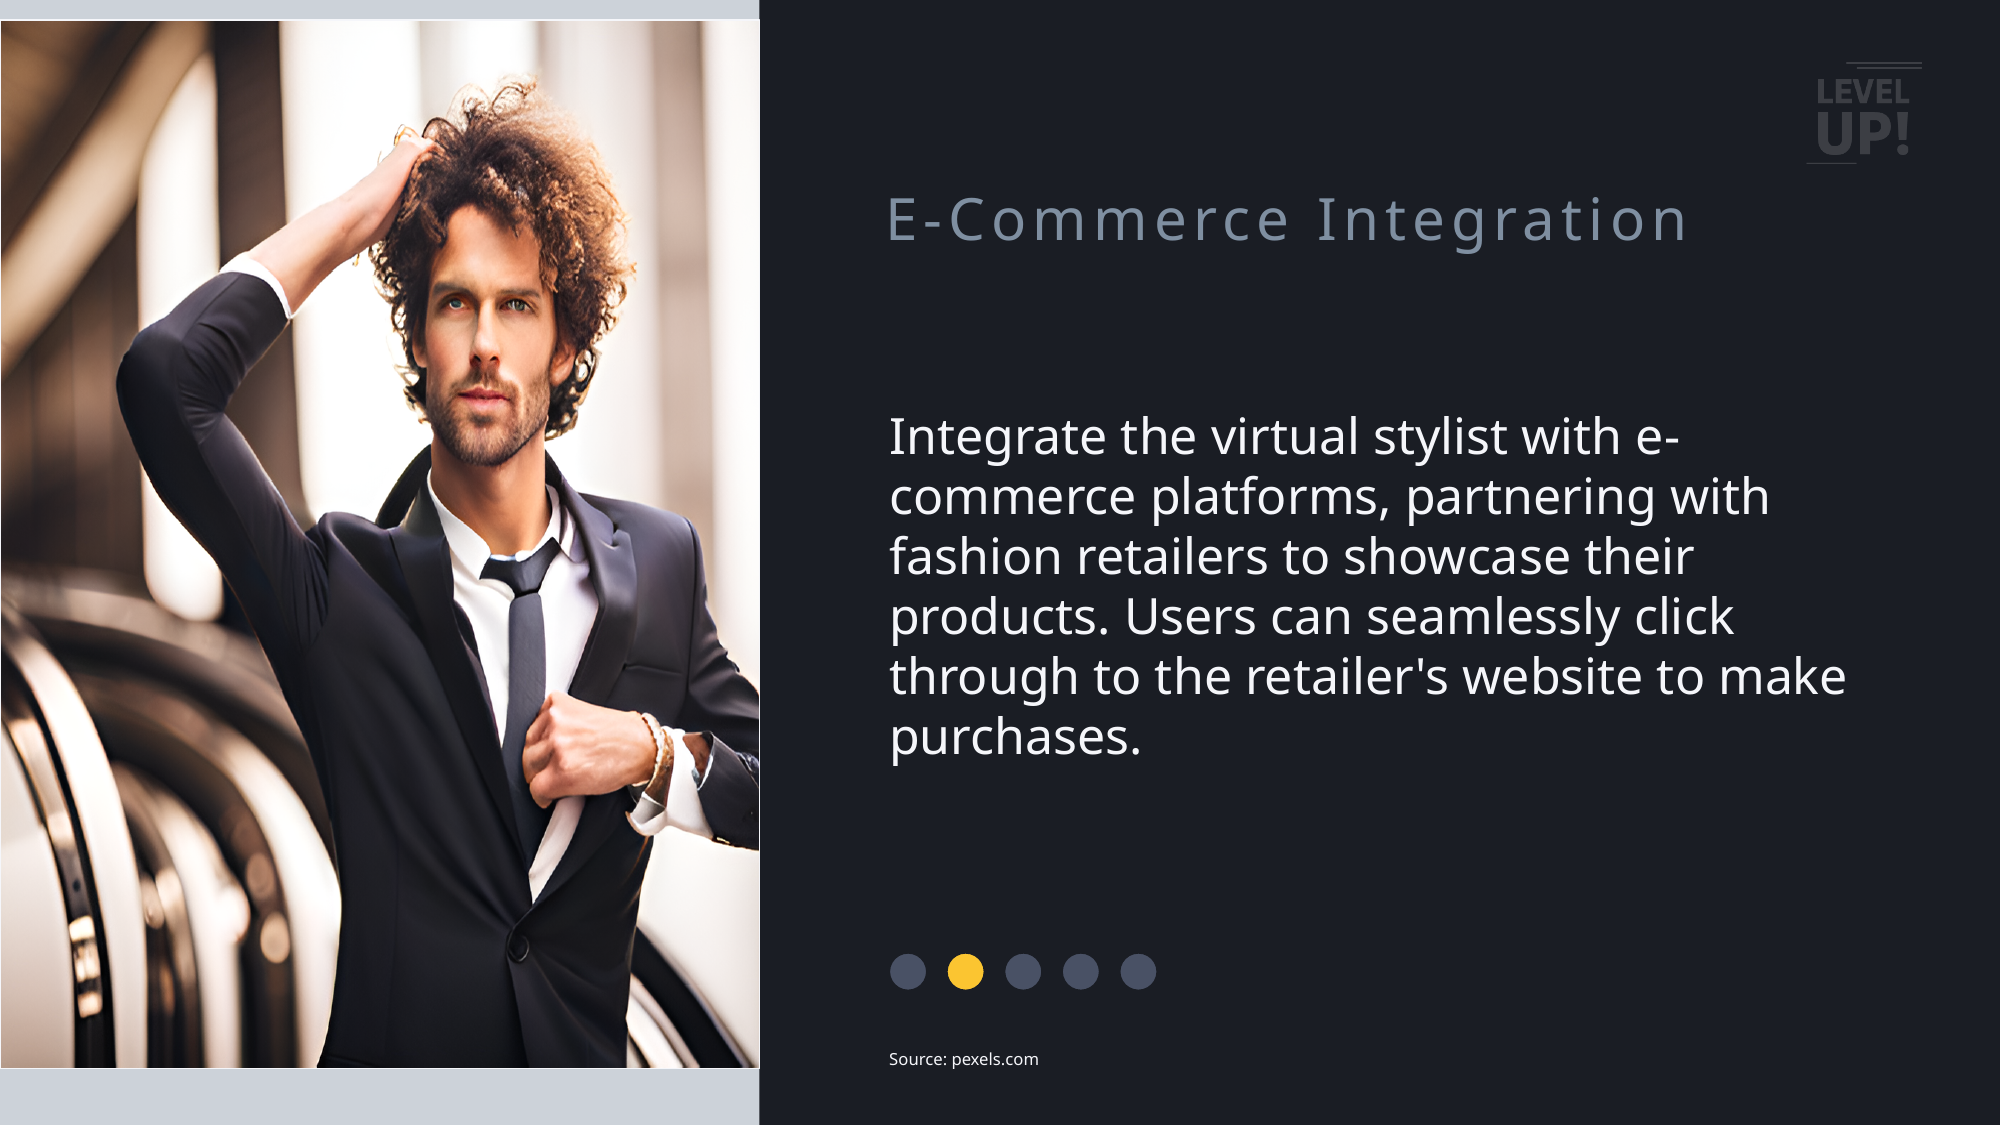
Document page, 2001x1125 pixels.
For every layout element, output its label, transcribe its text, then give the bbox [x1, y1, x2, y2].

text_box [946, 952, 986, 992]
text_box [0, 19, 760, 1069]
text_box [1003, 952, 1043, 992]
text_box Integrate the virtual stylist with e-commerce platforms, partnering with fashion retailers to showcase their products. Users can seamlessly click through to the retailer's website to make purchases. [889, 404, 1883, 765]
text_box [0, 1069, 760, 1125]
text_box [1118, 952, 1158, 992]
text_box [888, 952, 928, 992]
text_box [1061, 952, 1101, 992]
text_box Source: pexels.com [889, 1048, 1588, 1069]
picture [1806, 62, 1923, 164]
text_box E-Commerce Integration [885, 182, 1689, 253]
text_box [0, 0, 760, 19]
